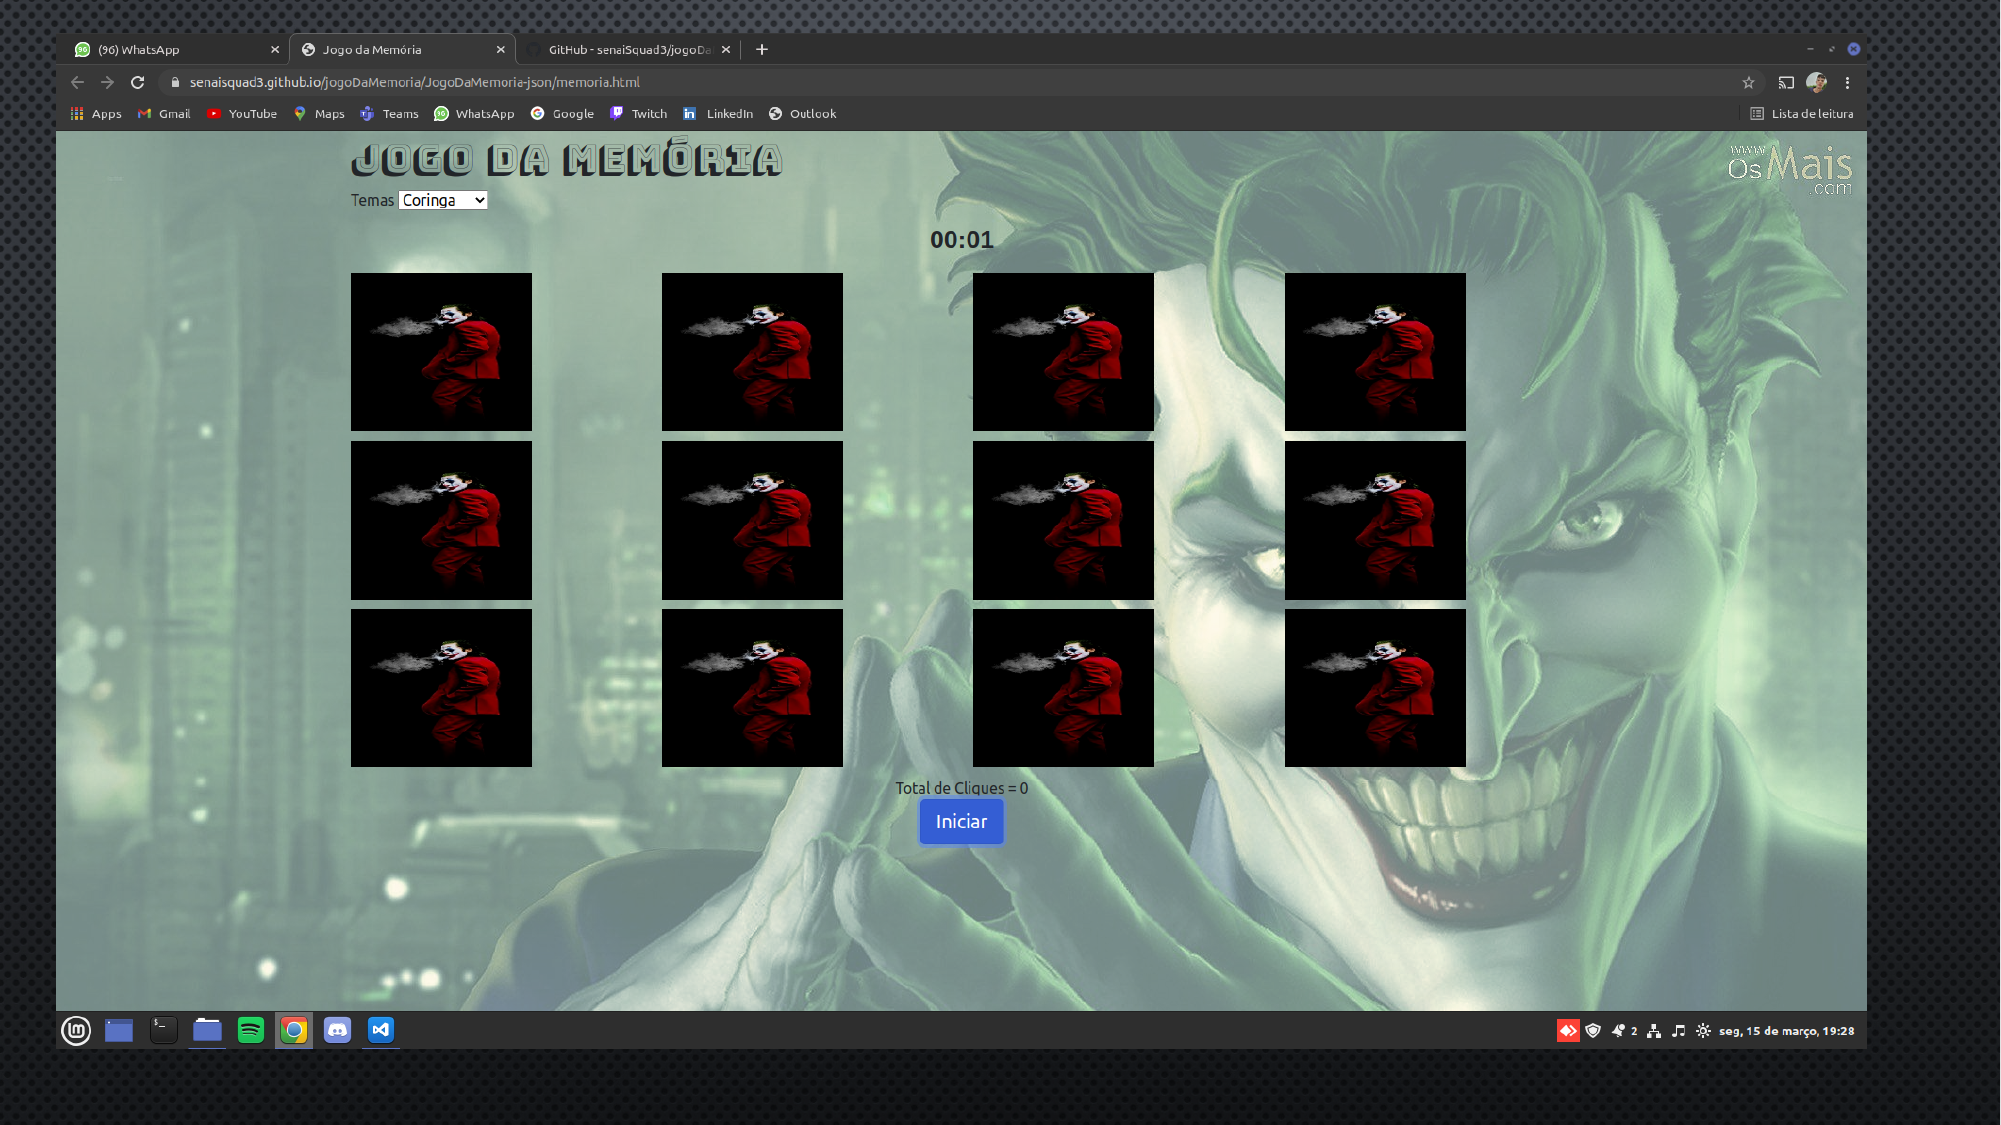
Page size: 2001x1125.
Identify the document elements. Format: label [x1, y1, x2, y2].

picture [56, 33, 1867, 1050]
